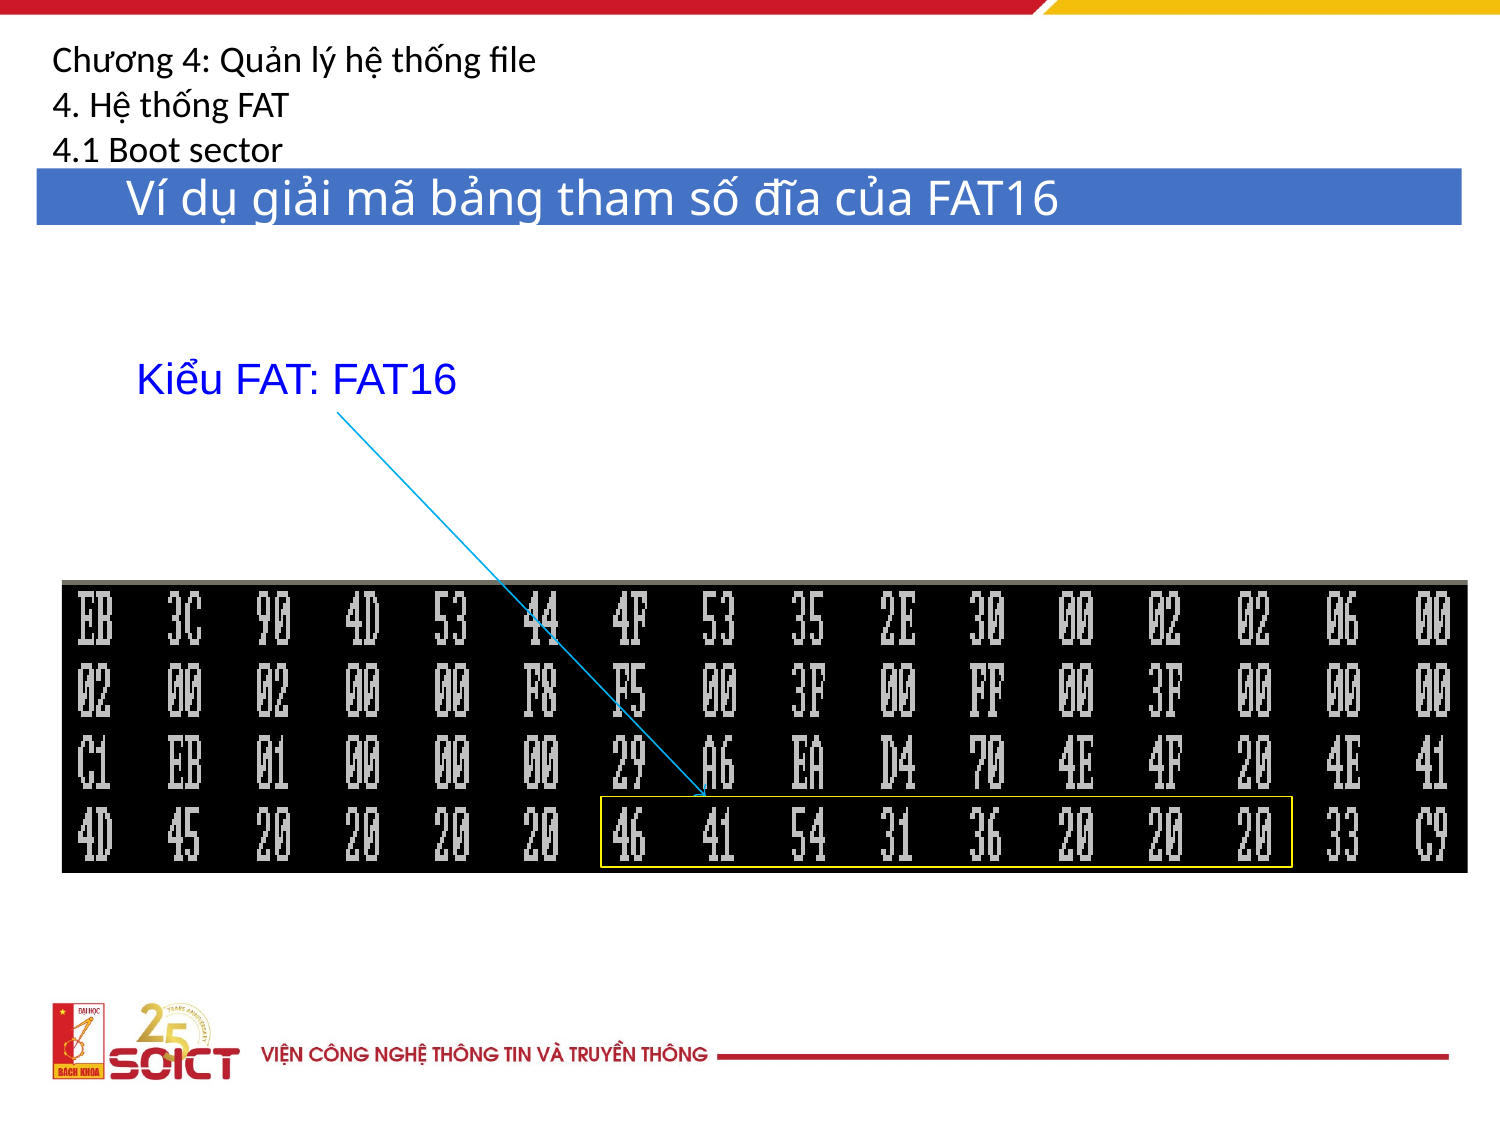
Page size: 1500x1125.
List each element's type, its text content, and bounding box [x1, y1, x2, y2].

text_box Kiểu FAT: FAT16 [132, 347, 472, 404]
text_box [61, 580, 1468, 873]
text_box [600, 796, 1292, 867]
picture [0, 0, 1500, 1125]
text_box [693, 783, 706, 796]
text_box Chương 4: Quản lý hệ thống file 4. Hệ thống FAT 4.1 Boot sector [37, 27, 1472, 178]
text_box Ví dụ giải mã bảng tham số đĩa của FAT16 [36, 167, 1463, 226]
